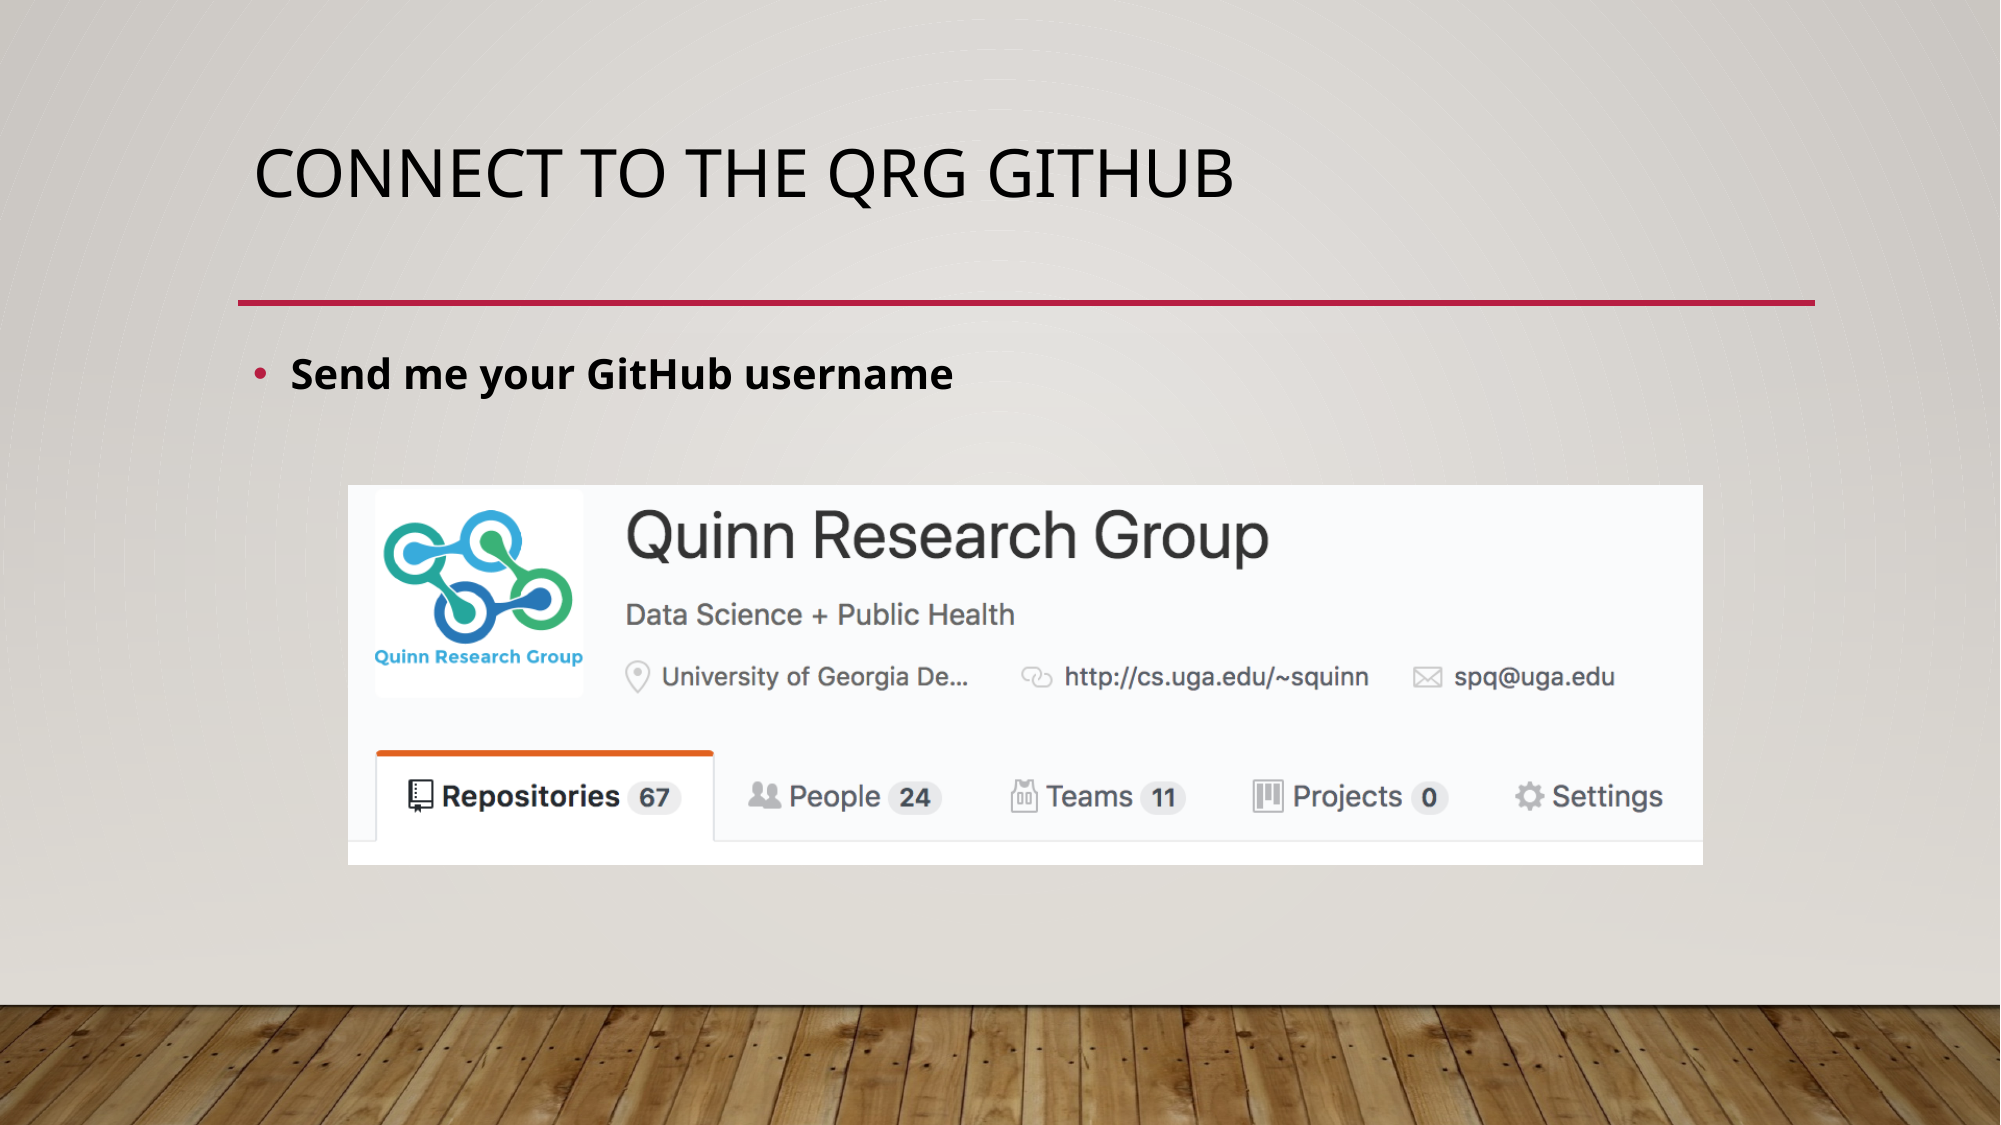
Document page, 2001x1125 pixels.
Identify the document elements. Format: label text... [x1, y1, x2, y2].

list Send me your GitHub username [238, 330, 1814, 897]
title Connect to the QRG Github [238, 131, 1814, 305]
picture [348, 485, 1704, 866]
picture [0, 1005, 2000, 1125]
